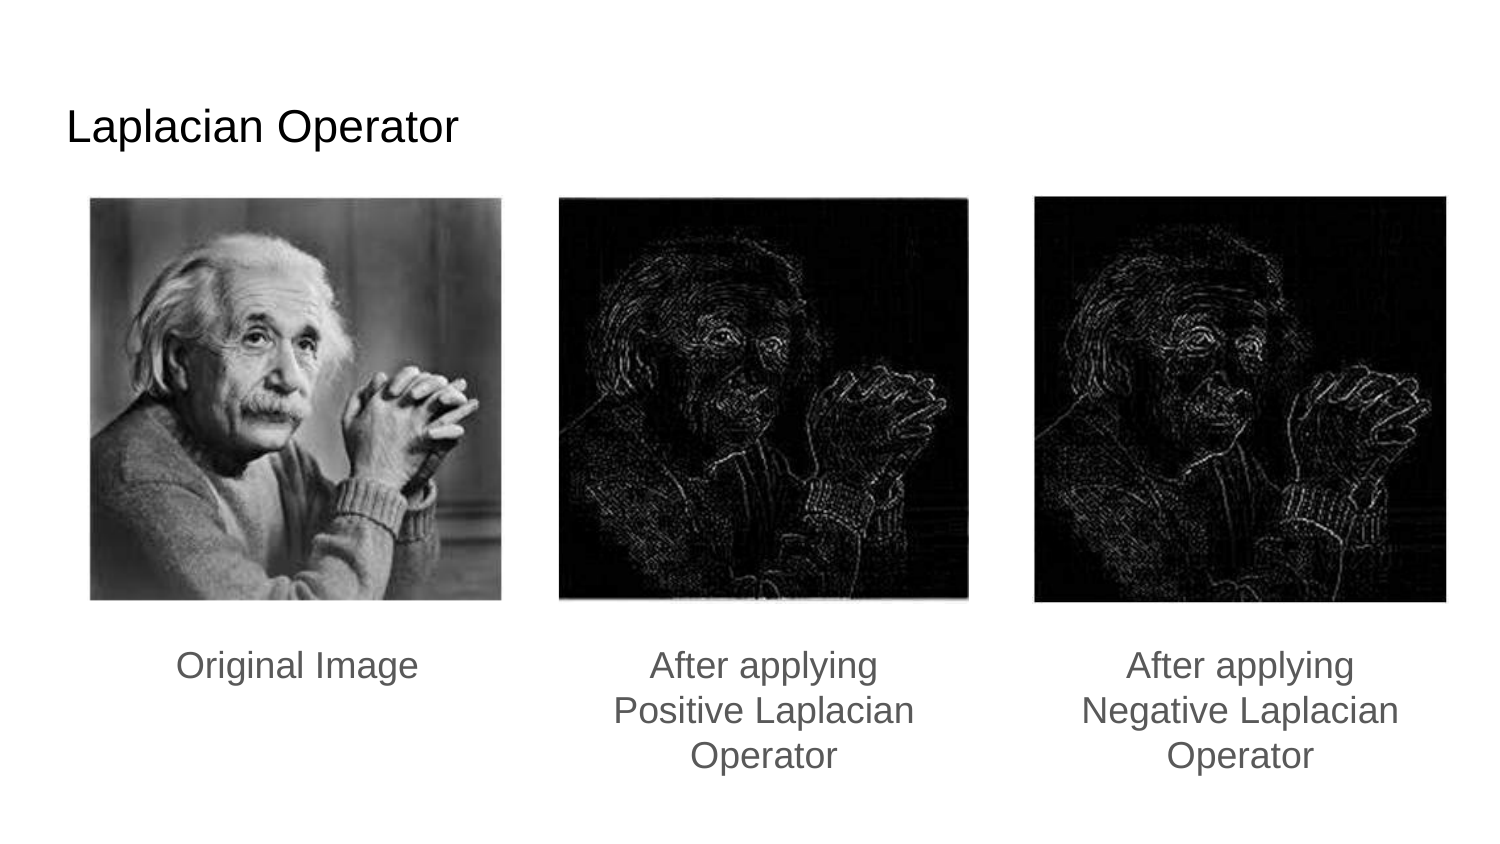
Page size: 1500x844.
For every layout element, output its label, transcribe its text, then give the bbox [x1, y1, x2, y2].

picture [558, 194, 970, 604]
text_box After applying Negative Laplacian Operator [1035, 625, 1446, 760]
title Laplacian Operator [51, 72, 1449, 167]
picture [1031, 195, 1450, 604]
text_box Original Image [102, 625, 493, 795]
text_box After applying Positive Laplacian Operator [565, 625, 963, 776]
picture [87, 194, 505, 604]
